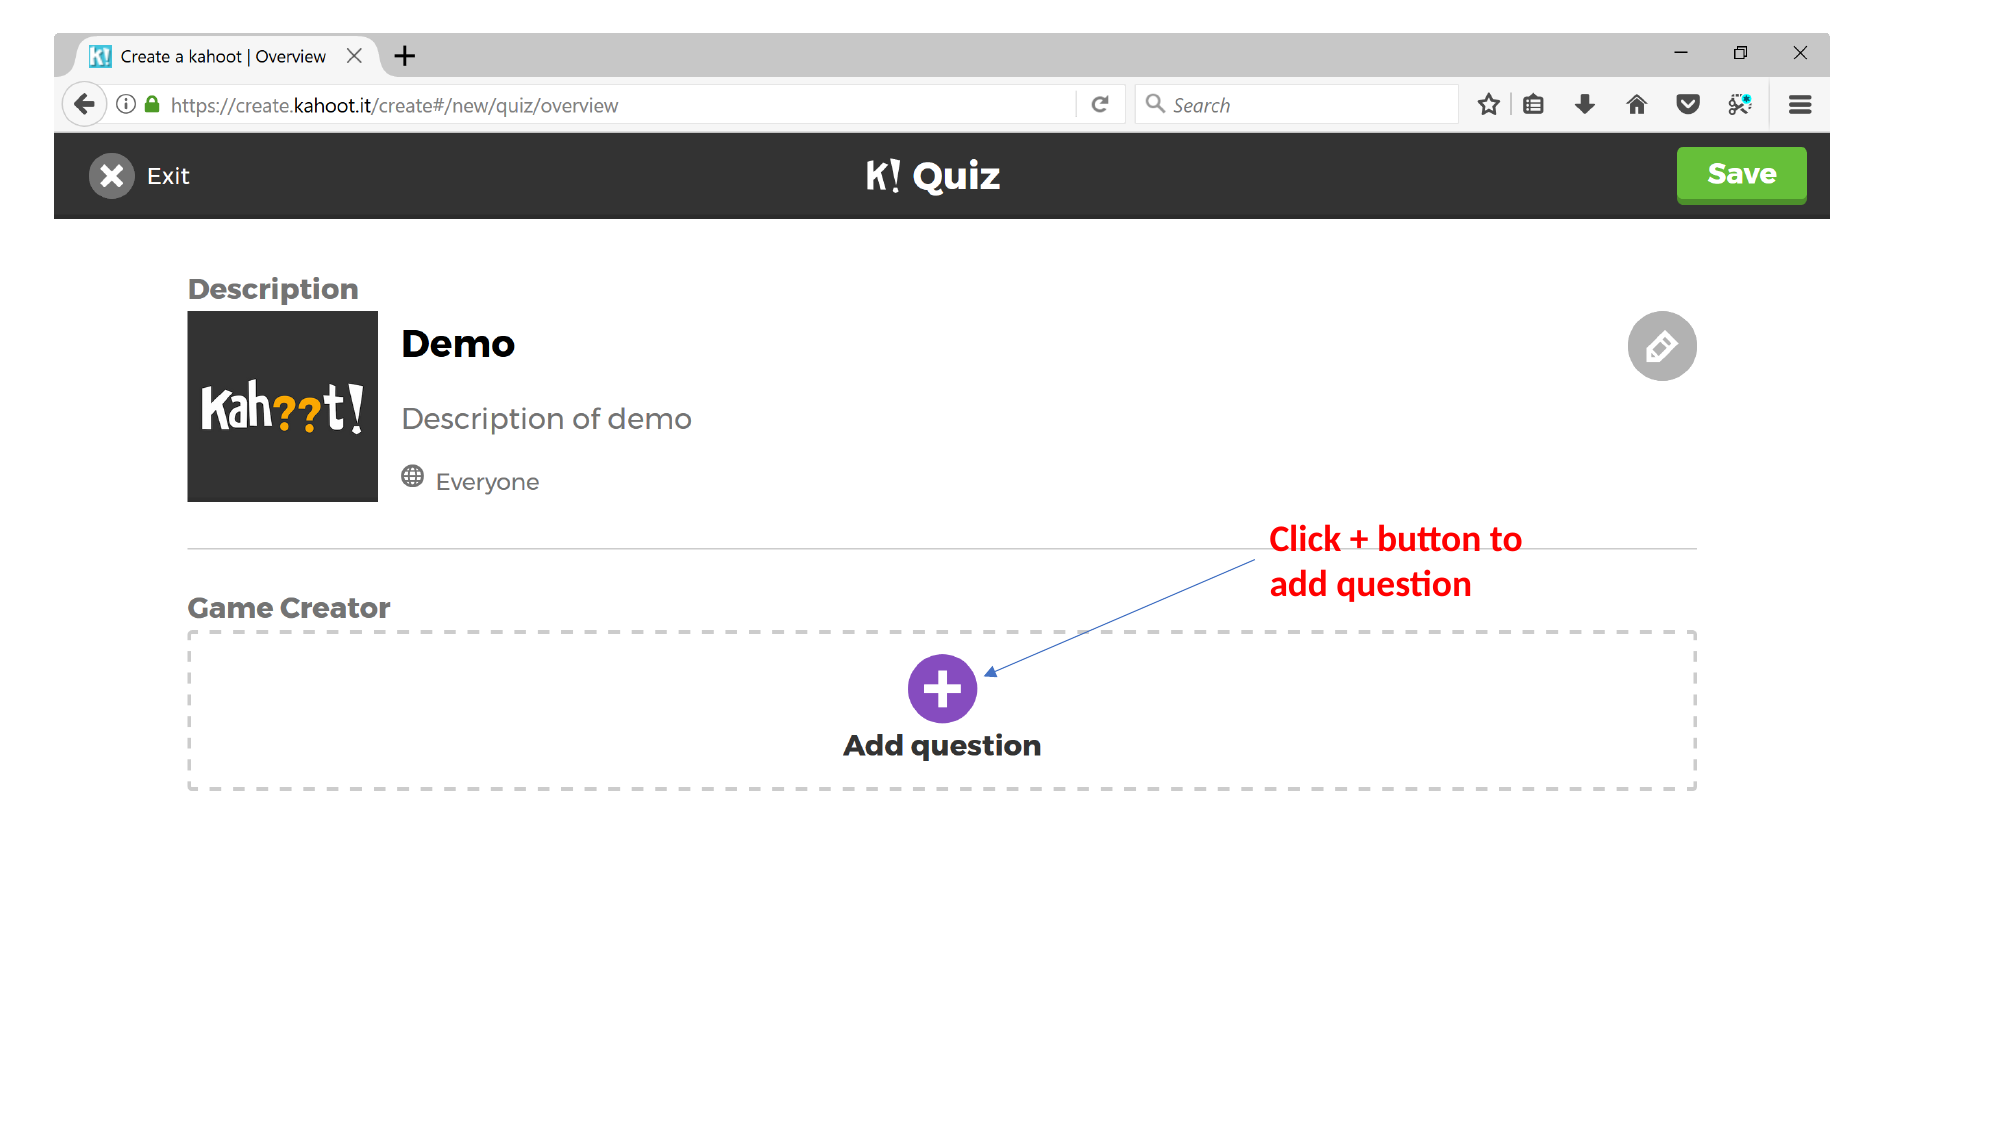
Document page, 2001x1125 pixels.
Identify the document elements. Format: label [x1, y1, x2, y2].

text_box [983, 559, 1255, 677]
picture [54, 33, 1830, 1125]
